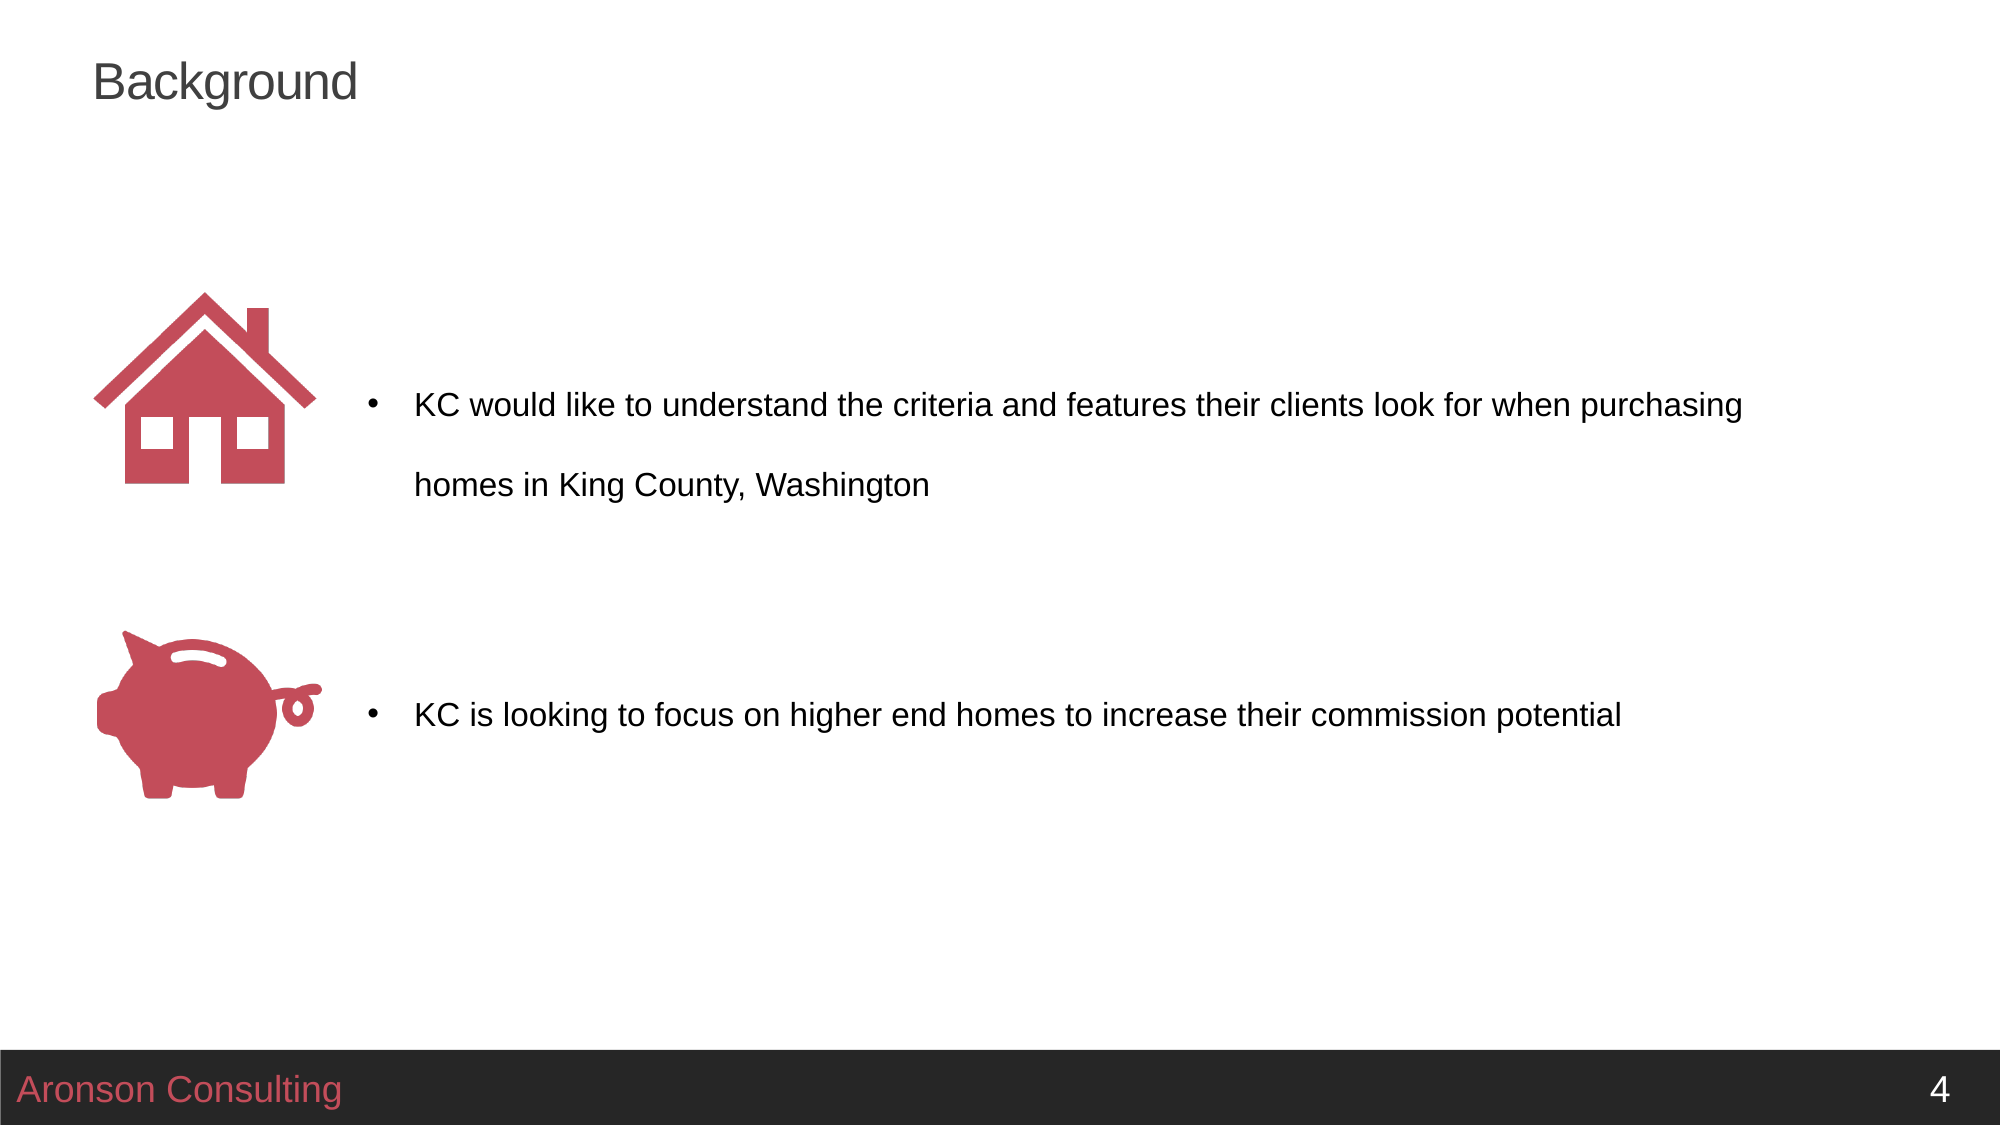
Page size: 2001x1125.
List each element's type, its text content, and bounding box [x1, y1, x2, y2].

text_box 4 [1915, 1057, 1966, 1118]
picture [77, 585, 333, 841]
text_box Aronson Consulting [1, 1057, 358, 1118]
picture [77, 260, 333, 516]
title Background [77, 47, 1894, 119]
text_box KC would like to understand the criteria and features their clients look for when purchasing homes in King County, Washington KC is looking to focus on higher end homes to increase their commission potential [352, 336, 1857, 741]
